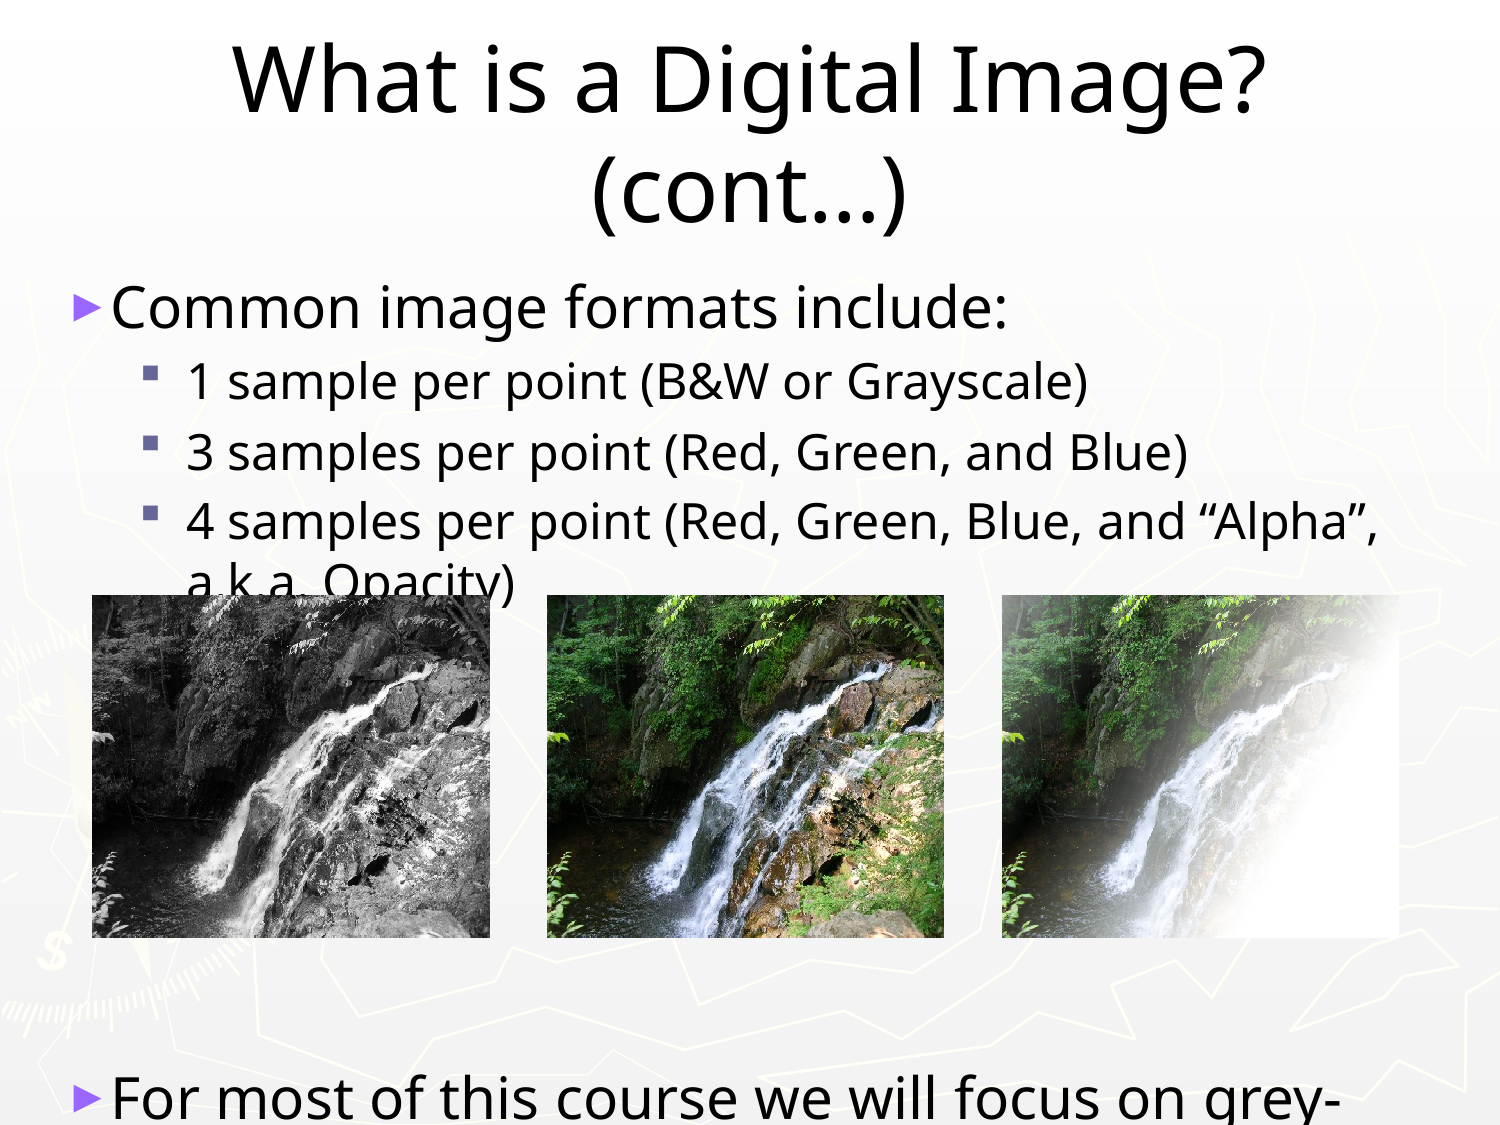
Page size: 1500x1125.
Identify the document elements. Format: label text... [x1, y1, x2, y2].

title What is a Digital Image? (cont…) [49, 37, 1451, 226]
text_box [1002, 595, 1399, 939]
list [547, 595, 944, 939]
list Common image formats include: 1 sample per point (B&W or Grayscale) 3 samples per point (Red, Green, and Blue) 4 samples per point (Red, Green, Blue, and “Alpha”, a.k.a. Opacity) For most of this course we will focus on grey-scale images [49, 262, 1451, 1001]
picture [92, 595, 490, 939]
